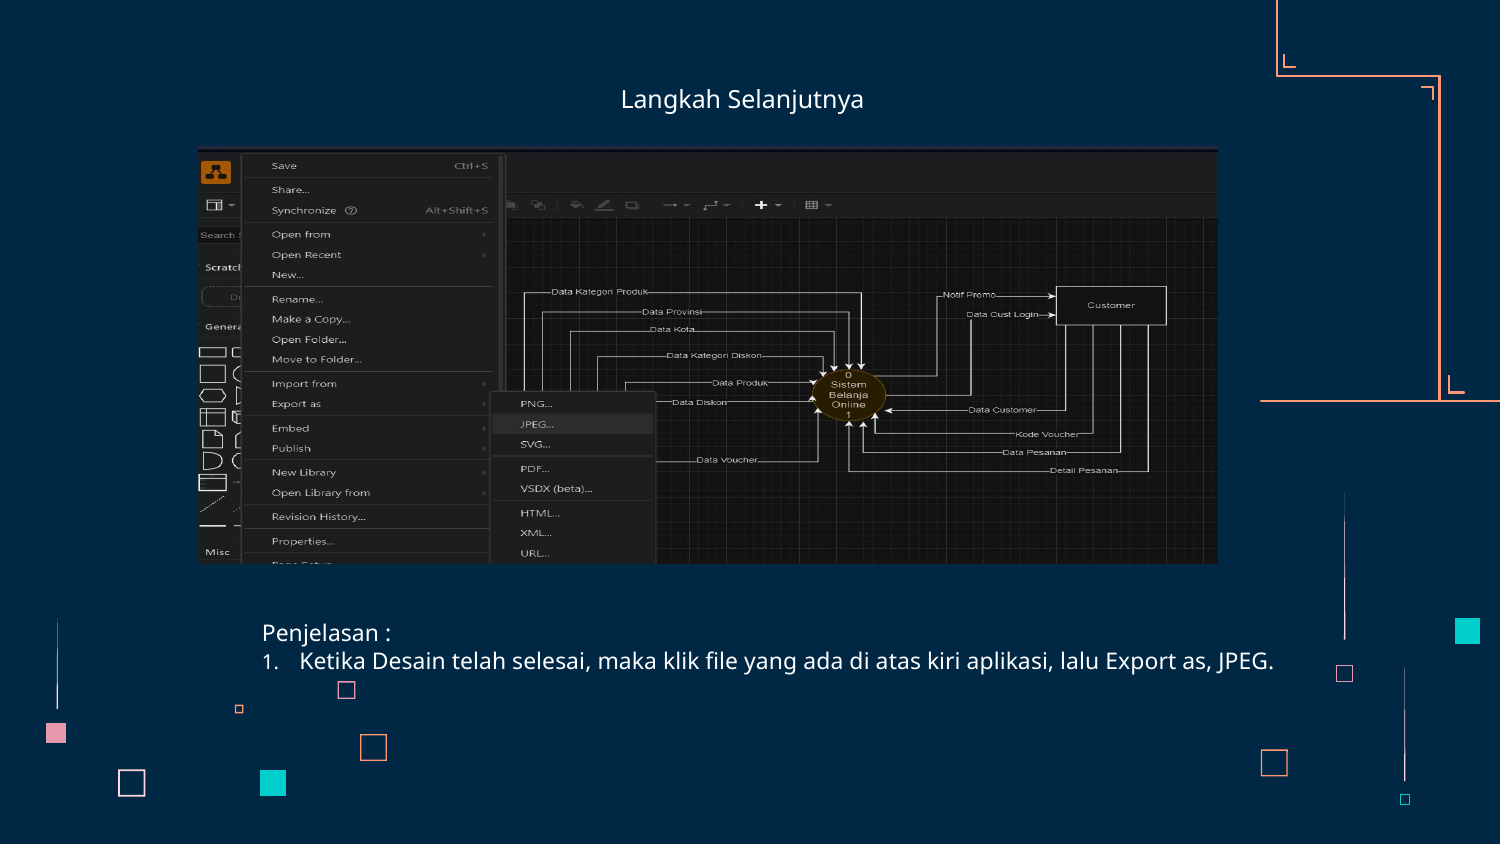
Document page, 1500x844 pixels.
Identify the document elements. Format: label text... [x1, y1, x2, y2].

picture [198, 146, 1218, 565]
list Penjelasan : Ketika Desain telah selesai, maka klik file yang ada di atas kiri aplikasi, lalu Export as, JPEG. [246, 603, 1328, 844]
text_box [1260, 0, 1500, 402]
text_box Langkah Selanjutnya [605, 76, 880, 122]
